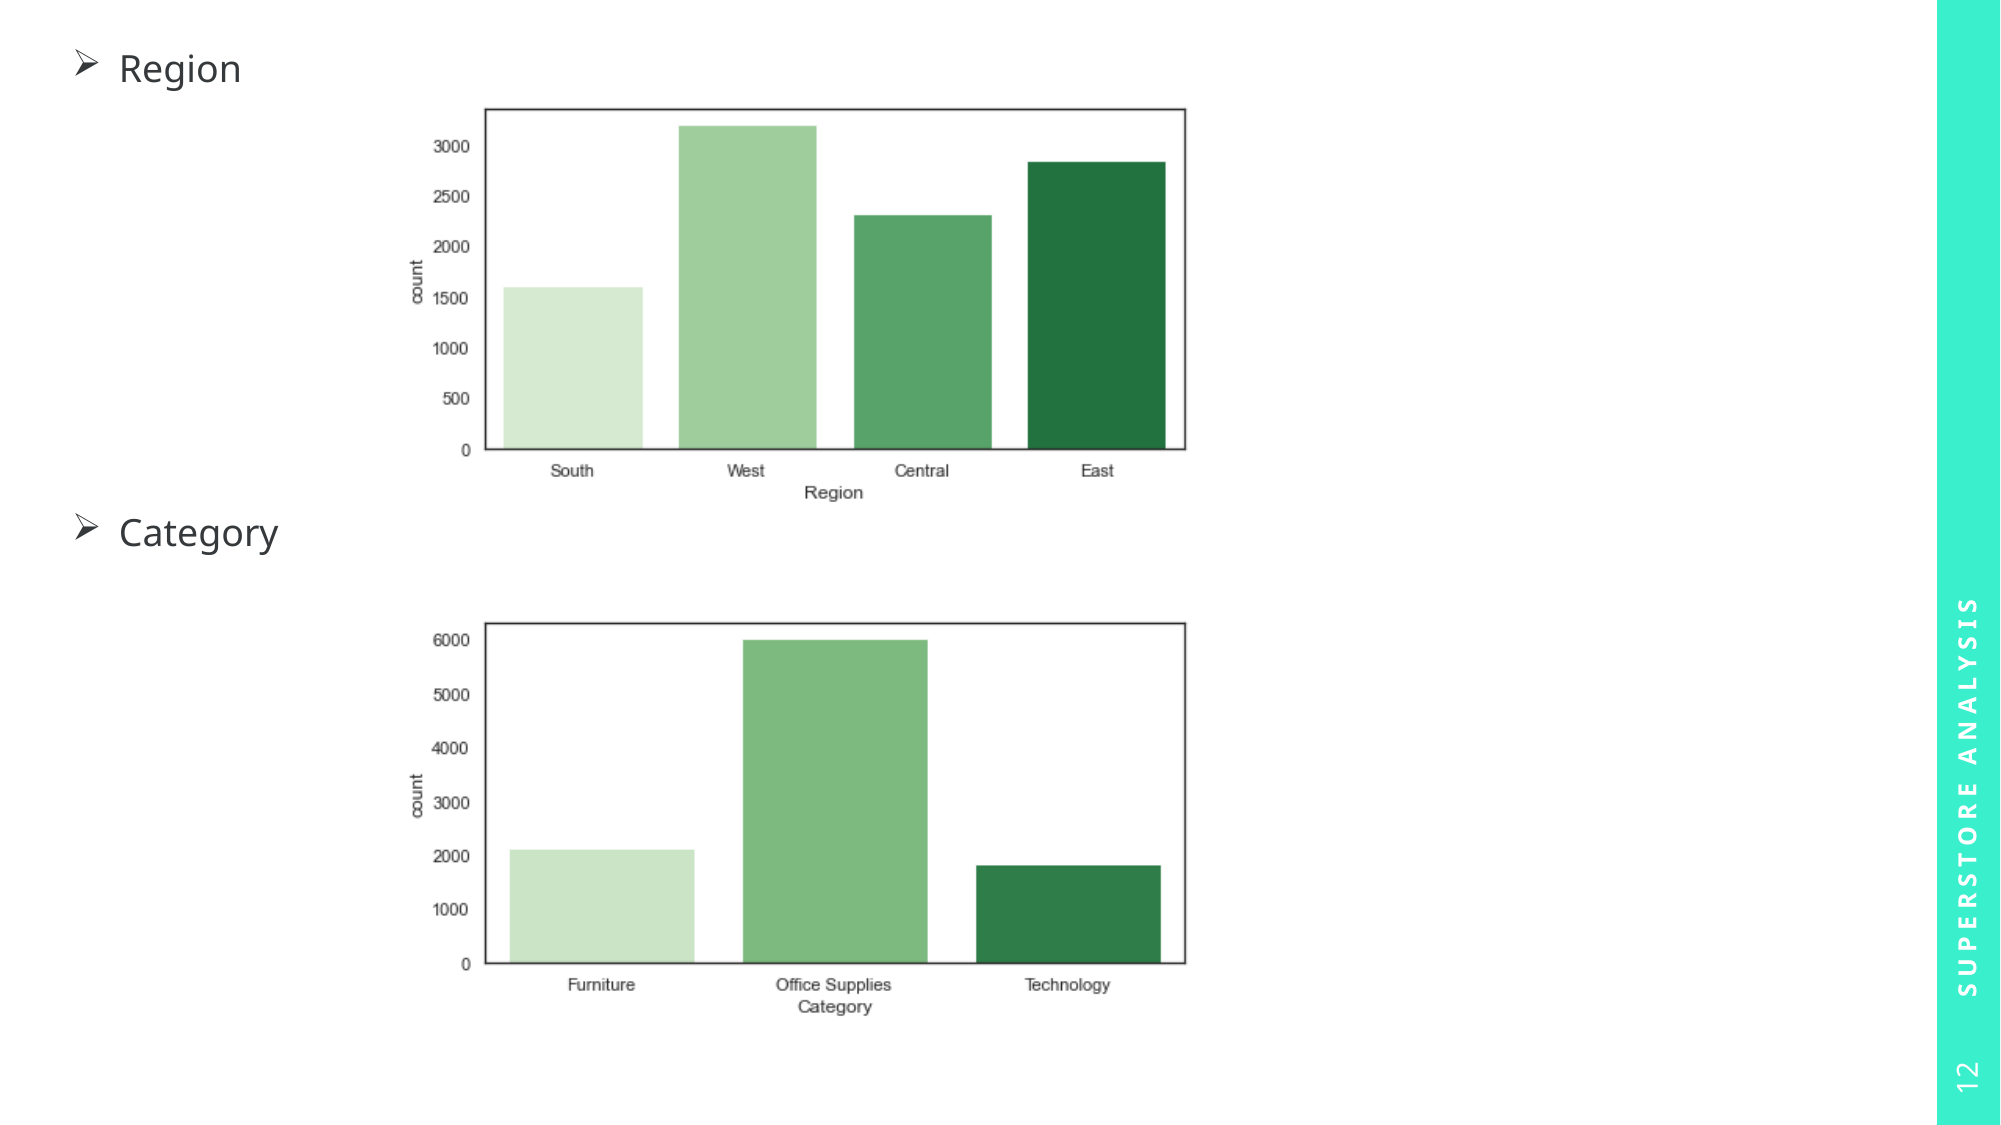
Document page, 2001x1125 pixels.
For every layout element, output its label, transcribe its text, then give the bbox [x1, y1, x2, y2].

text_box Region [57, 37, 1060, 98]
picture [399, 98, 1194, 513]
slide_number 12 [1937, 1032, 2000, 1125]
footer Superstore Analysis [1937, 0, 2000, 1032]
text_box Category [57, 501, 1060, 562]
picture [399, 612, 1194, 1027]
